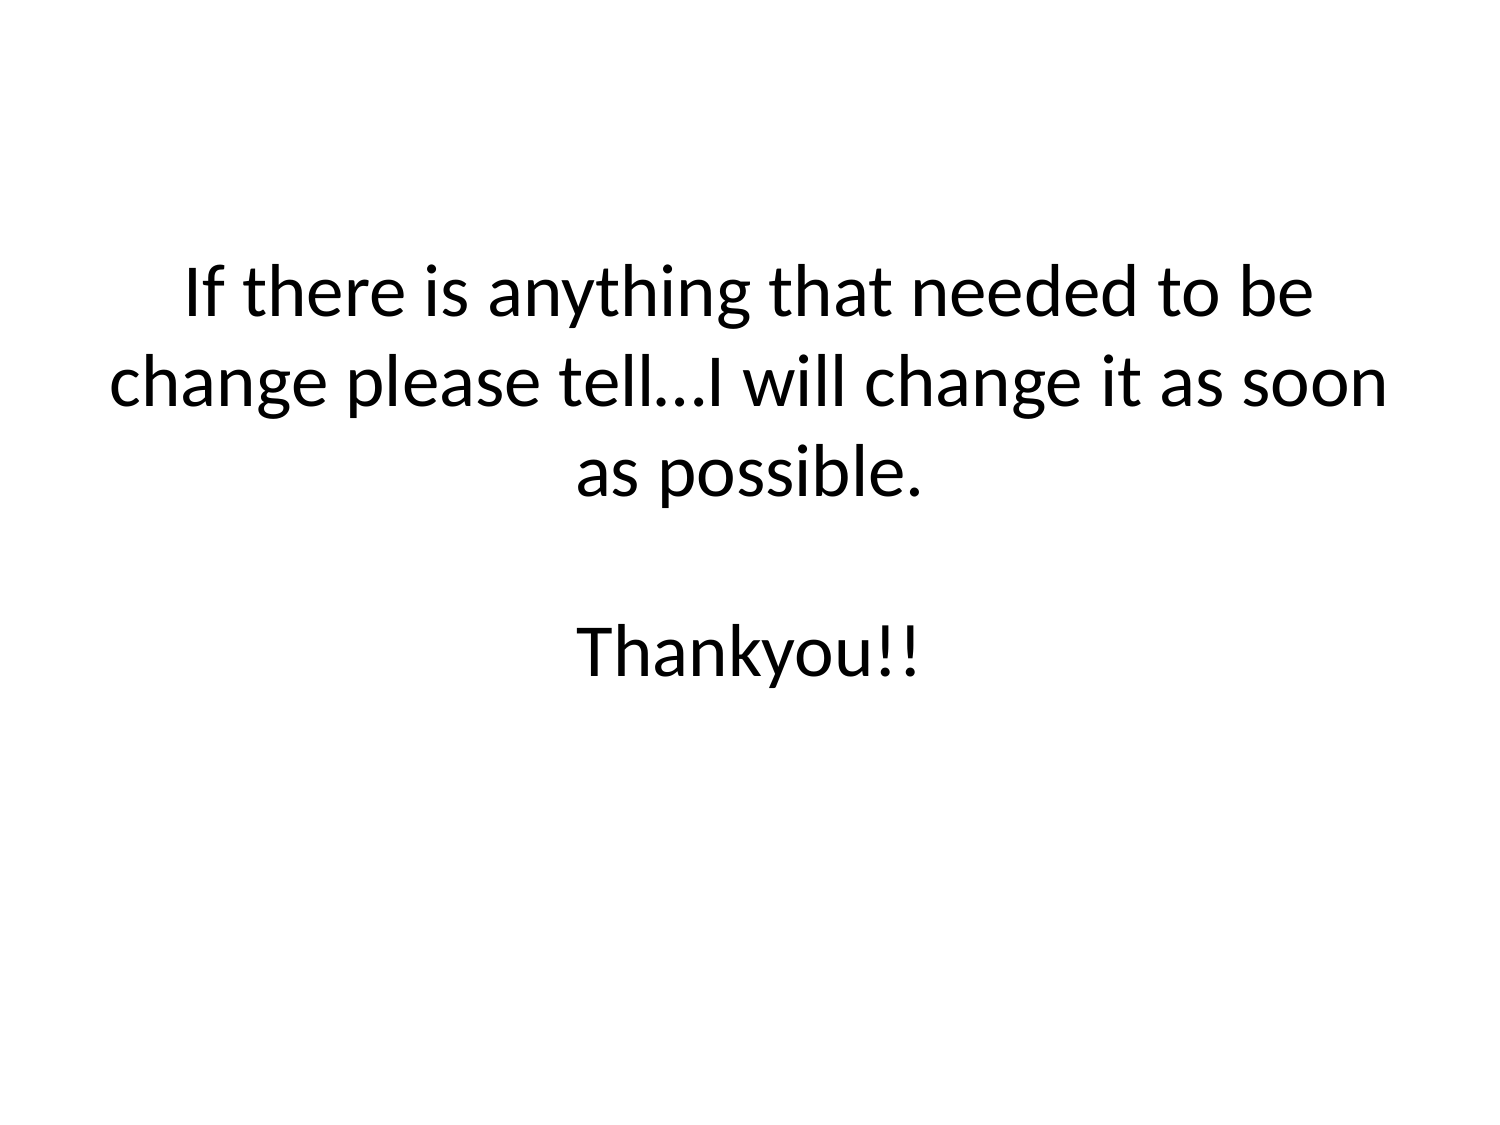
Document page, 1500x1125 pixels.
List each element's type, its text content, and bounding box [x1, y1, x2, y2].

title If there is anything that needed to be change please tell…I will change it as soon as possible. Thankyou!! [75, 45, 1425, 888]
